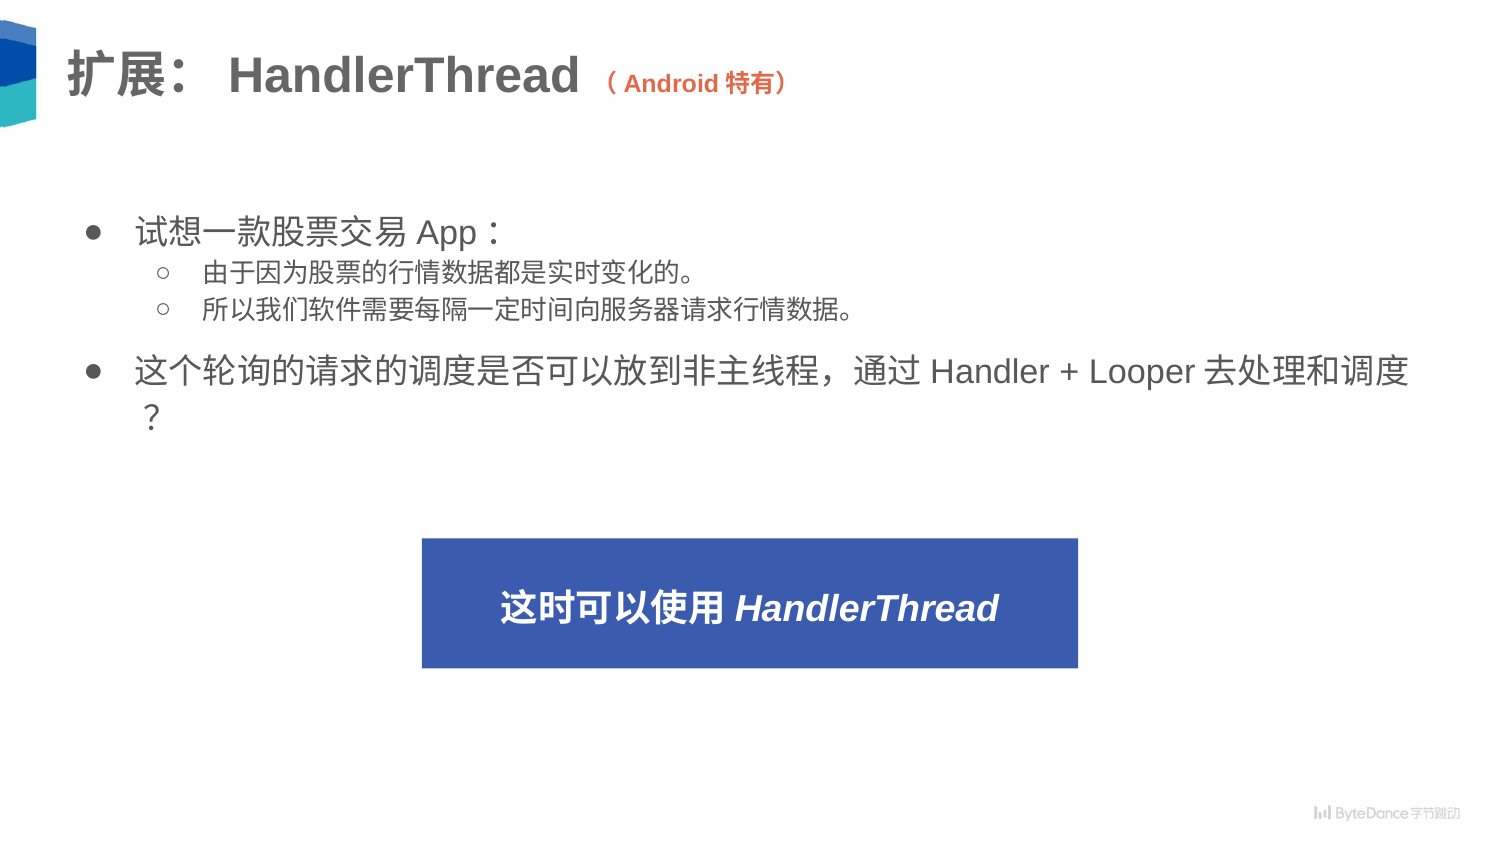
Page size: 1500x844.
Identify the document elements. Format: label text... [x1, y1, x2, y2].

picture [0, 0, 66, 149]
list 试想一款股票交易App： 由于因为股票的行情数据都是实时变化的。 所以我们软件需要每隔一定时间向服务器请求行情数据。 这个轮询的请求的调度是否可以放到非主线程，通过Handler + Looper去处理和调度 ？ [50, 188, 1450, 450]
picture [1297, 794, 1468, 836]
text_box 这时可以使用HandlerThread [421, 538, 1079, 669]
title 扩展：HandlerThread（Android特有） [50, 26, 1450, 182]
